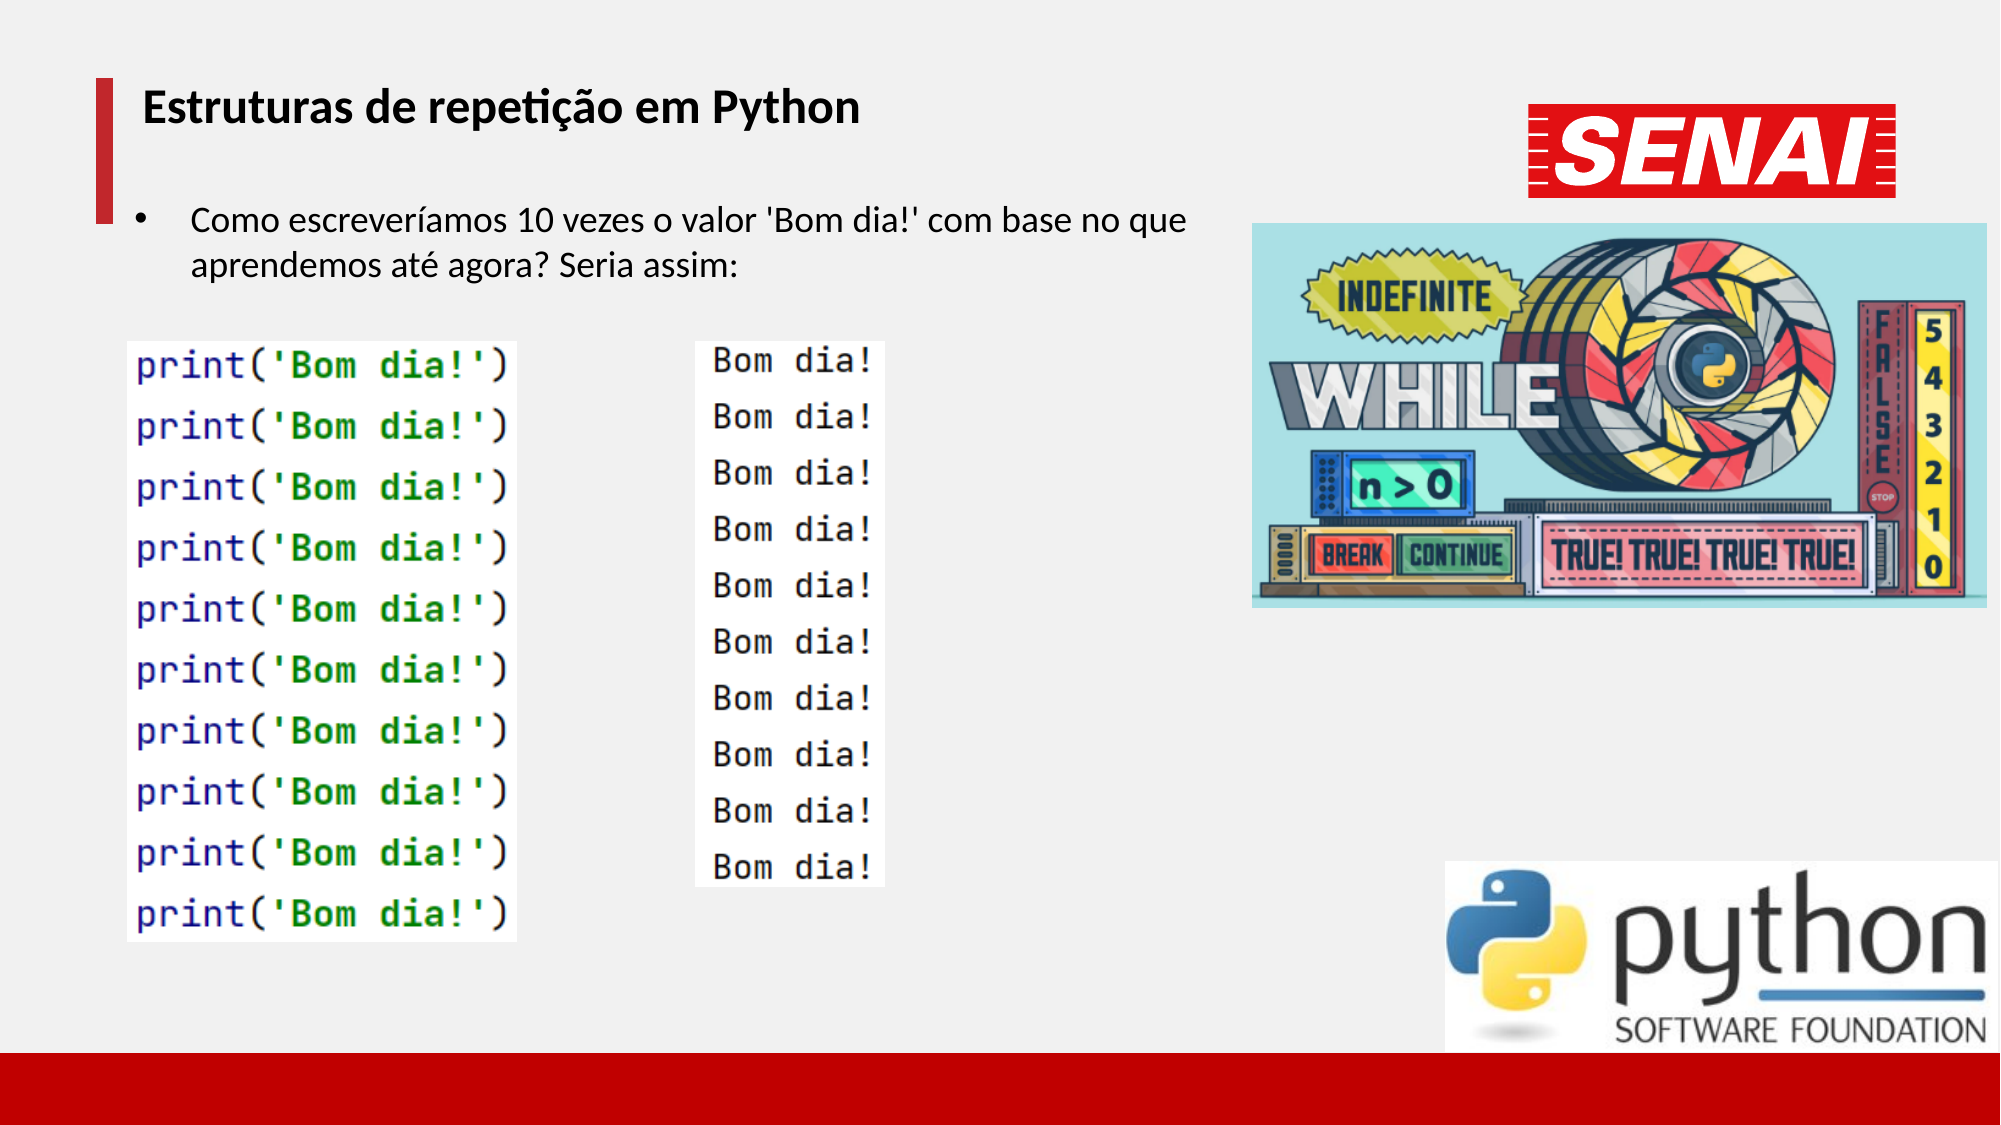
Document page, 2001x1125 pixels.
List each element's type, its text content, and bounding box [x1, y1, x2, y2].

text_box [0, 0, 2000, 1053]
picture [127, 341, 518, 943]
picture [1252, 223, 1988, 608]
text_box Estruturas de repetição em Python [127, 65, 1210, 141]
picture [695, 340, 885, 887]
picture [1445, 861, 1998, 1052]
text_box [1528, 103, 1896, 199]
text_box [0, 1053, 2000, 1125]
text_box Como escreveríamos 10 vezes o valor 'Bom dia!' com base no que aprendemos até agora? Seria assim: [119, 187, 1271, 293]
